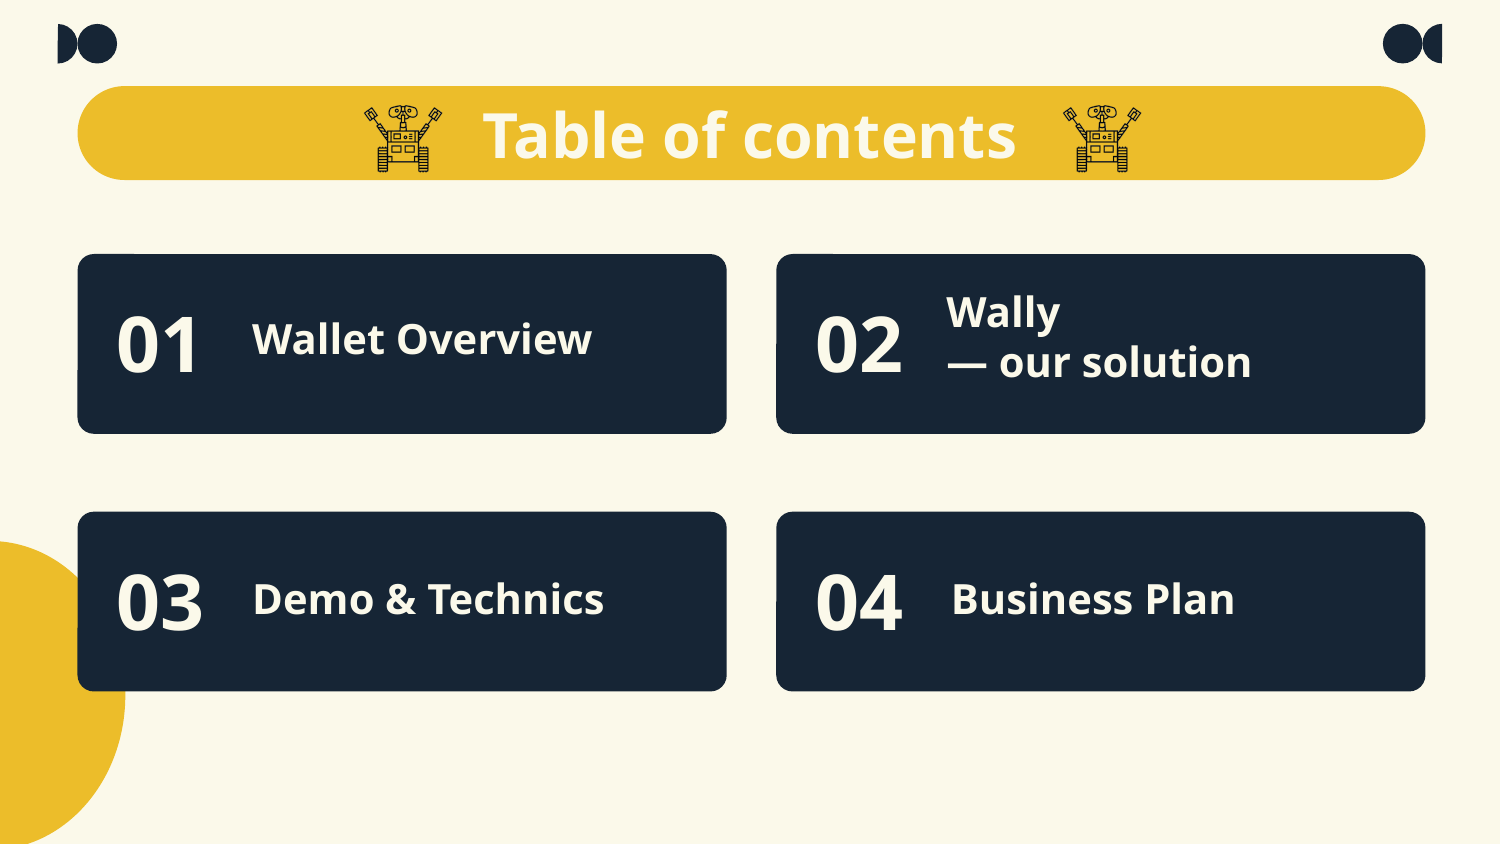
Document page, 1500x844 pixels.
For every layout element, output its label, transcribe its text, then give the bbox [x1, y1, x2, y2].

text_box [776, 253, 1426, 434]
text_box [77, 511, 727, 692]
picture [357, 98, 447, 177]
text_box [776, 511, 1426, 692]
text_box [77, 253, 727, 434]
title Demo & Technics [237, 557, 702, 622]
title Wally — our solution [931, 270, 1412, 393]
text_box [77, 86, 118, 180]
title 01 [101, 273, 246, 410]
picture [1056, 98, 1146, 177]
title Table of contents [118, 86, 1382, 180]
title Wallet Overview [246, 297, 702, 362]
title 04 [800, 531, 944, 668]
text_box [1382, 86, 1426, 180]
title 03 [101, 531, 246, 668]
title Business Plan [944, 557, 1401, 622]
title 02 [800, 273, 944, 410]
subtitle [237, 386, 702, 474]
